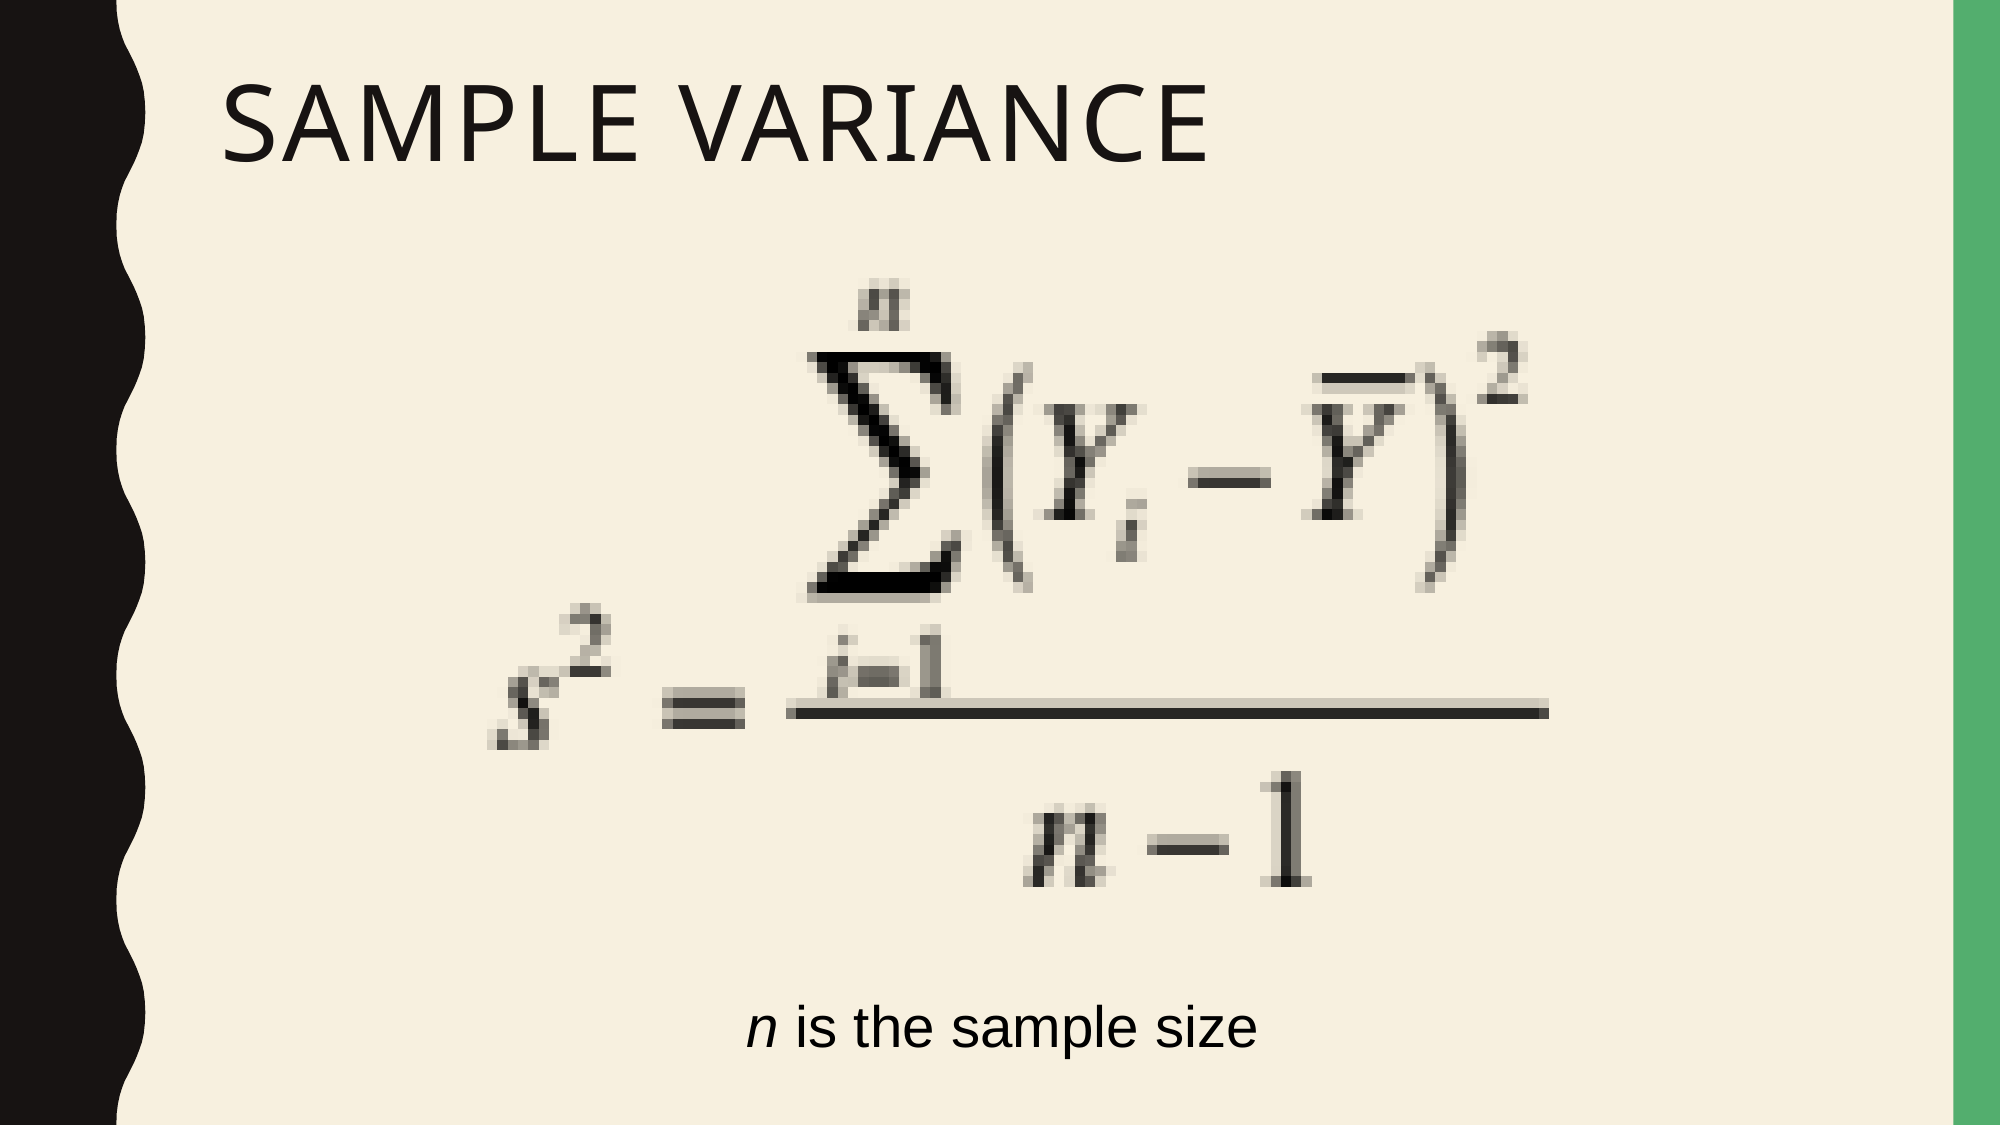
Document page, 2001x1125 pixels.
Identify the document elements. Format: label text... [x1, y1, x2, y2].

text_box n is the sample size [731, 981, 1275, 1067]
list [467, 237, 1550, 888]
title Sample variance [205, 62, 1875, 308]
